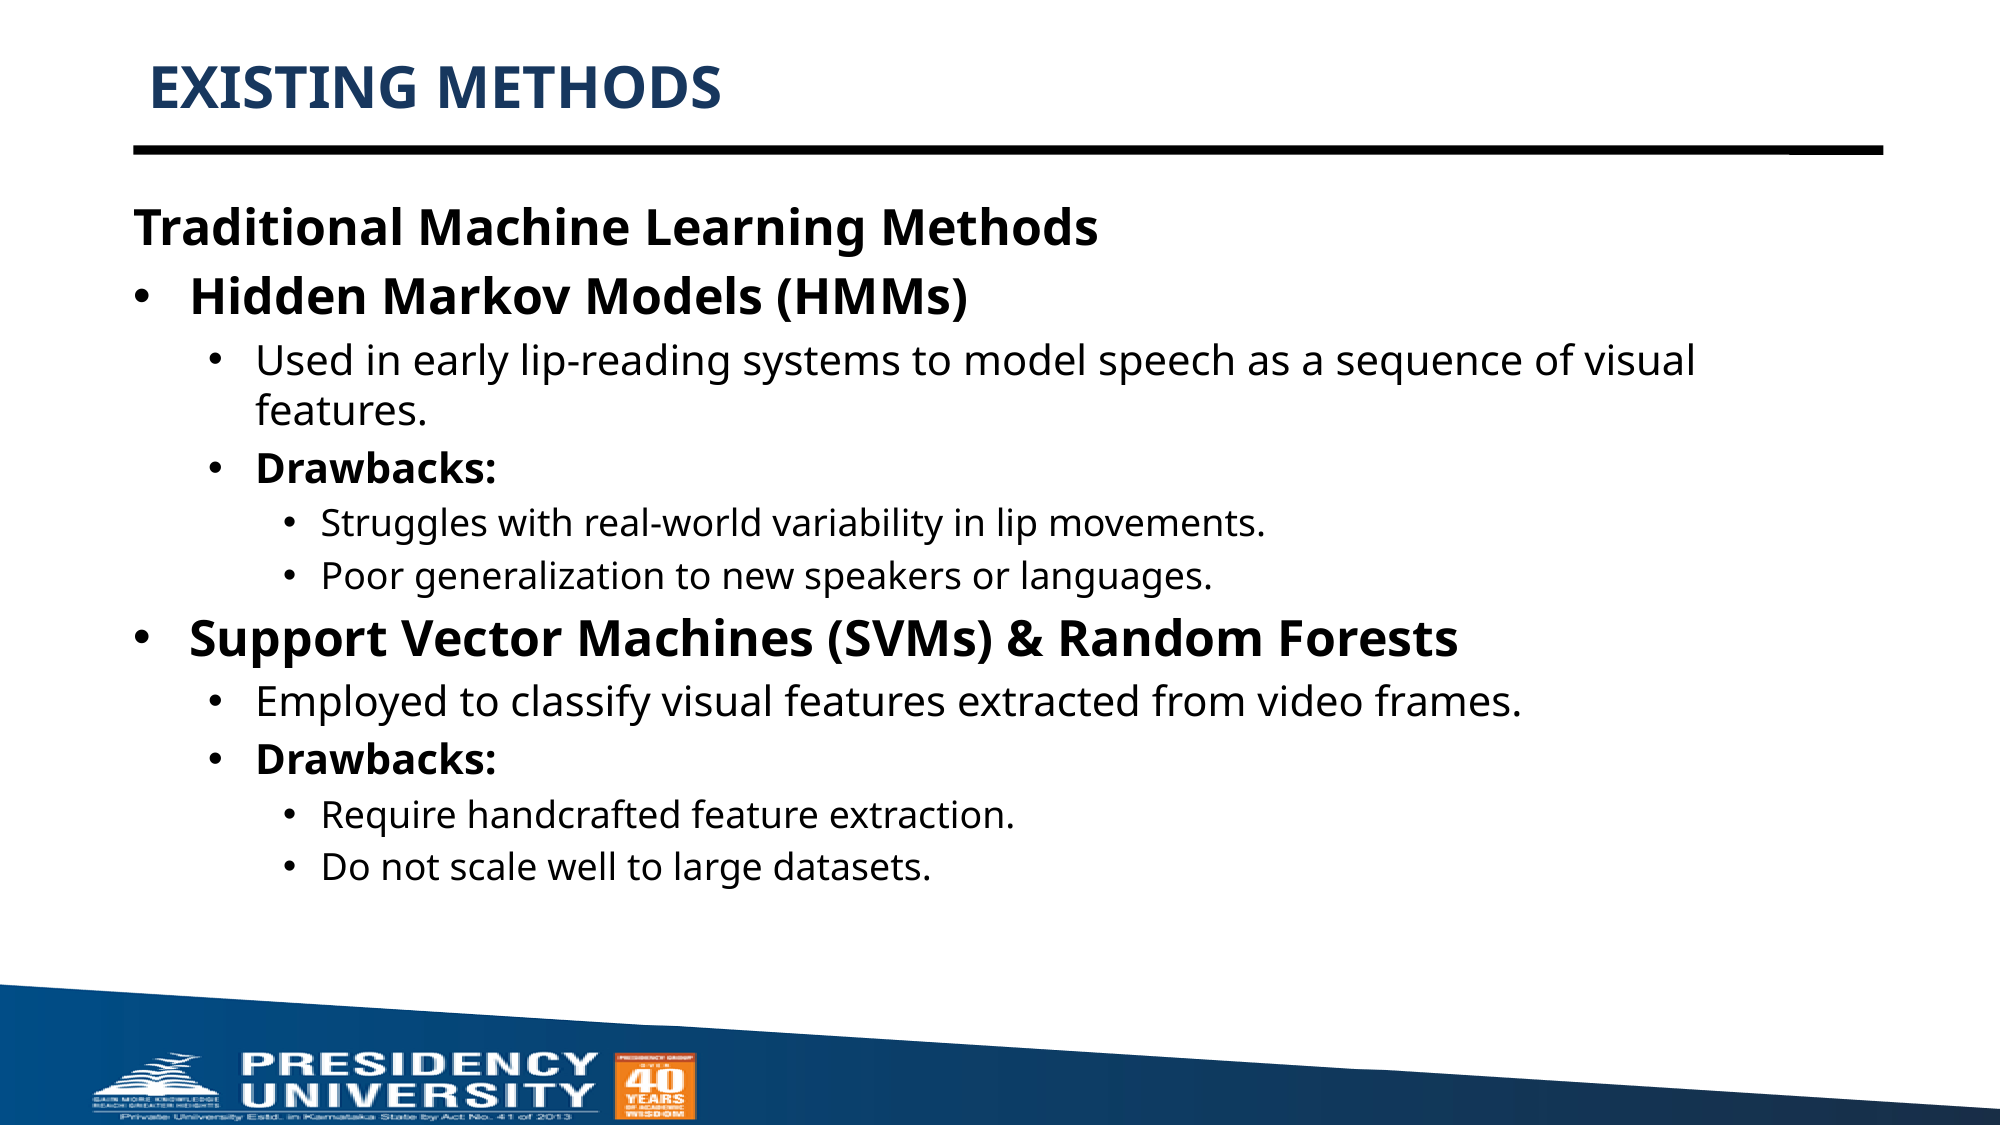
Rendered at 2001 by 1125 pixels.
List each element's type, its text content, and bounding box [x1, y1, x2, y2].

picture [0, 982, 2000, 1125]
list Traditional Machine Learning Methods Hidden Markov Models (HMMs) Used in early lip-reading systems to model speech as a sequence of visual features. Drawbacks: Struggles with real-world variability in lip movements. Poor generalization to new speakers or languages. Support Vector Machines (SVMs) & Random Forests Employed to classify visual features extracted from video frames. Drawbacks: Require handcrafted feature extraction. Do not scale well to large datasets. [118, 187, 1780, 896]
title EXISTING METHODS [133, 45, 1884, 125]
